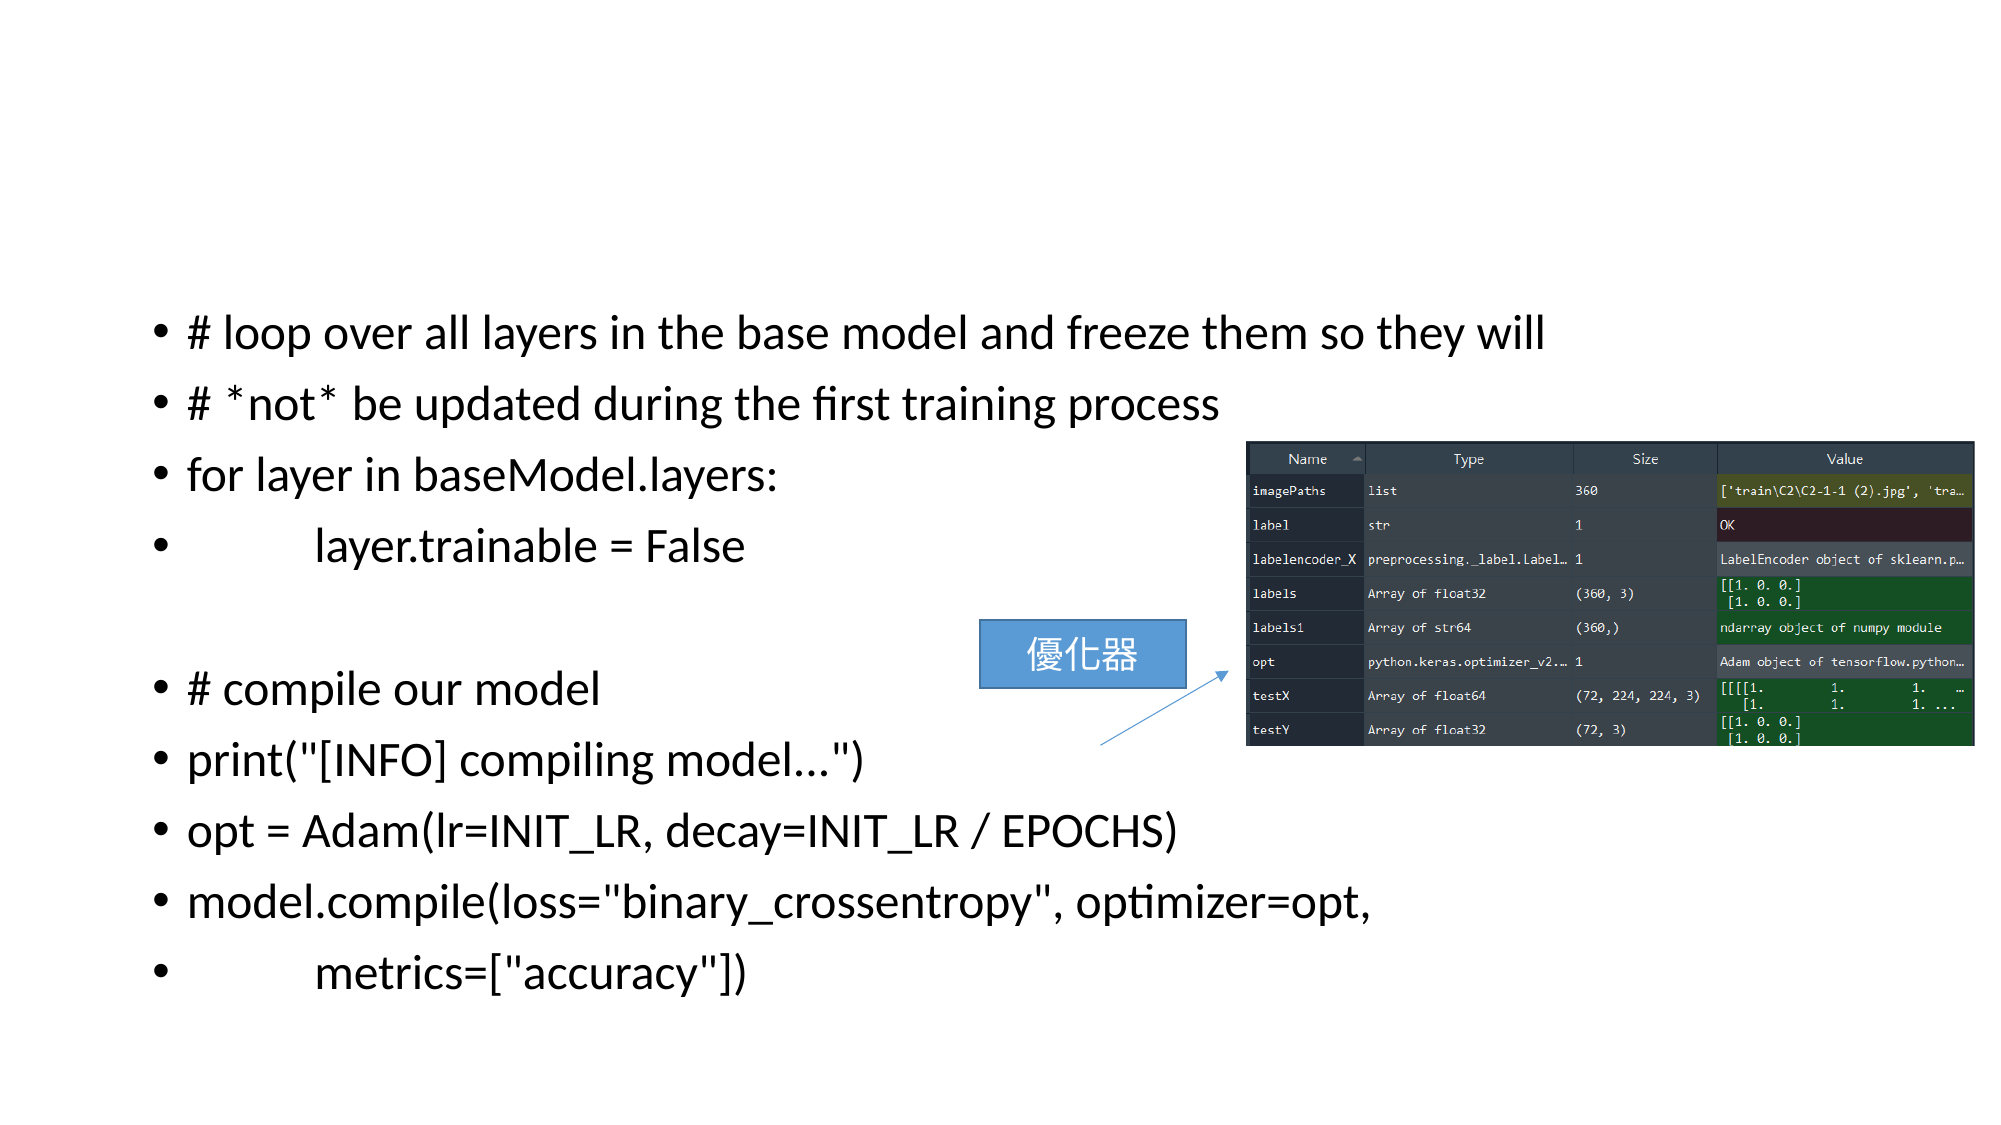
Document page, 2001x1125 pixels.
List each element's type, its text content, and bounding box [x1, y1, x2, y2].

list # loop over all layers in the base model and freeze them so they will # *not* be updated during the first training process for layer in baseModel.layers: layer.trainable = False # compile our model print("[INFO] compiling model...") opt = Adam(lr=INIT_LR, decay=INIT_LR / EPOCHS) model.compile(loss="binary_crossentropy", optimizer=opt, metrics=["accuracy"]) [137, 299, 1863, 1014]
picture [1246, 441, 1975, 746]
text_box 優化器 [979, 619, 1187, 689]
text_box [1100, 670, 1229, 746]
